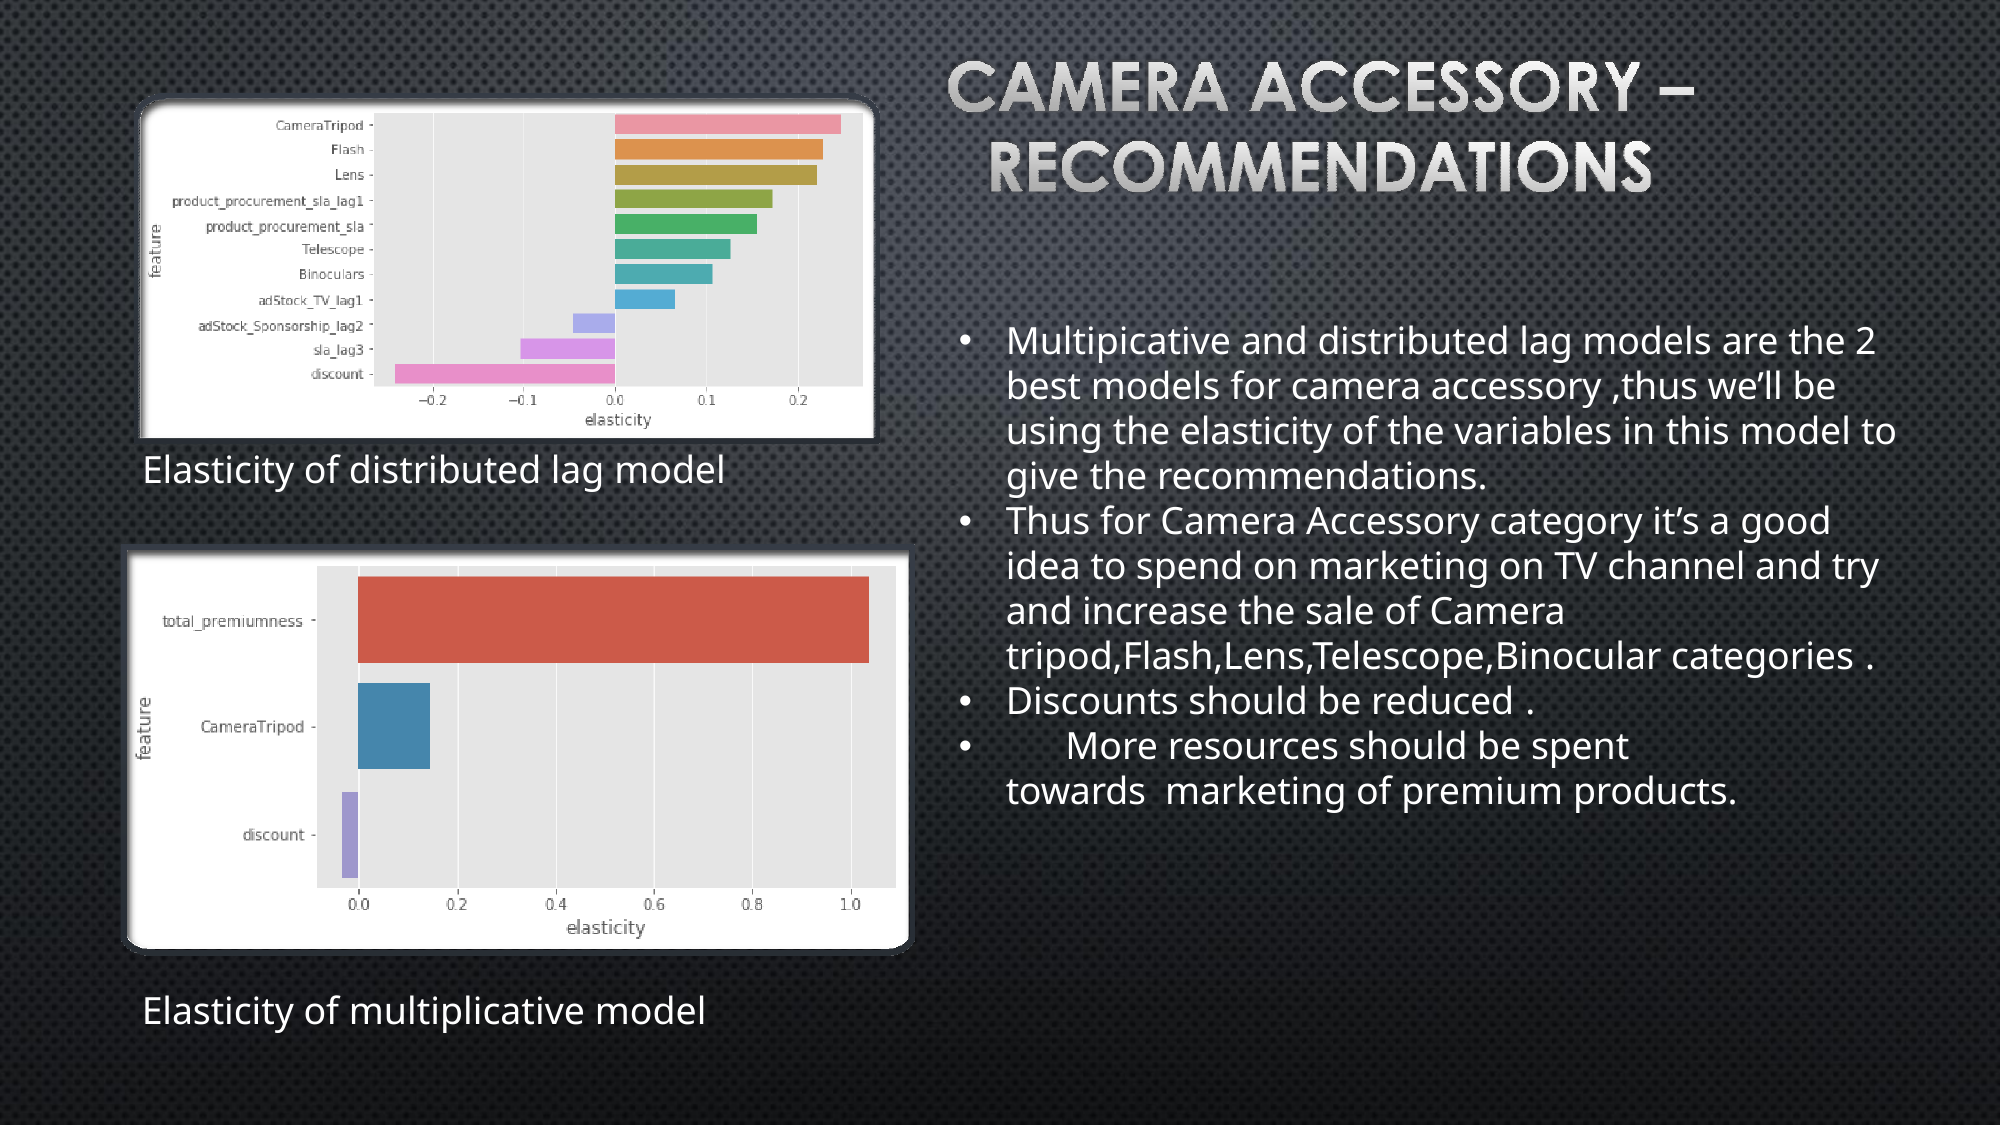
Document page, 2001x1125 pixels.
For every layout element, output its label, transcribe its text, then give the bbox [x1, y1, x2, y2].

picture [0, 0, 2000, 1125]
text_box Elasticity of multiplicative model [139, 984, 724, 1032]
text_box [120, 544, 916, 956]
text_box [133, 93, 881, 445]
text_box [939, 50, 1699, 116]
text_box Multipicative and distributed lag models are the 2 best models for camera accessory ,thus we’ll be using the elasticity of the variables in this model to give the recommendations. Thus for Camera Accessory category it’s a good idea to spend on marketing on TV channel and try and increase the sale of Camera tripod,Flash,Lens,Telescope,Binocular categories . Discounts should be reduced . More resources should be spent towards marketing of premium products. [956, 315, 1925, 813]
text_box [982, 131, 1656, 196]
text_box Elasticity of distributed lag model [139, 453, 742, 492]
